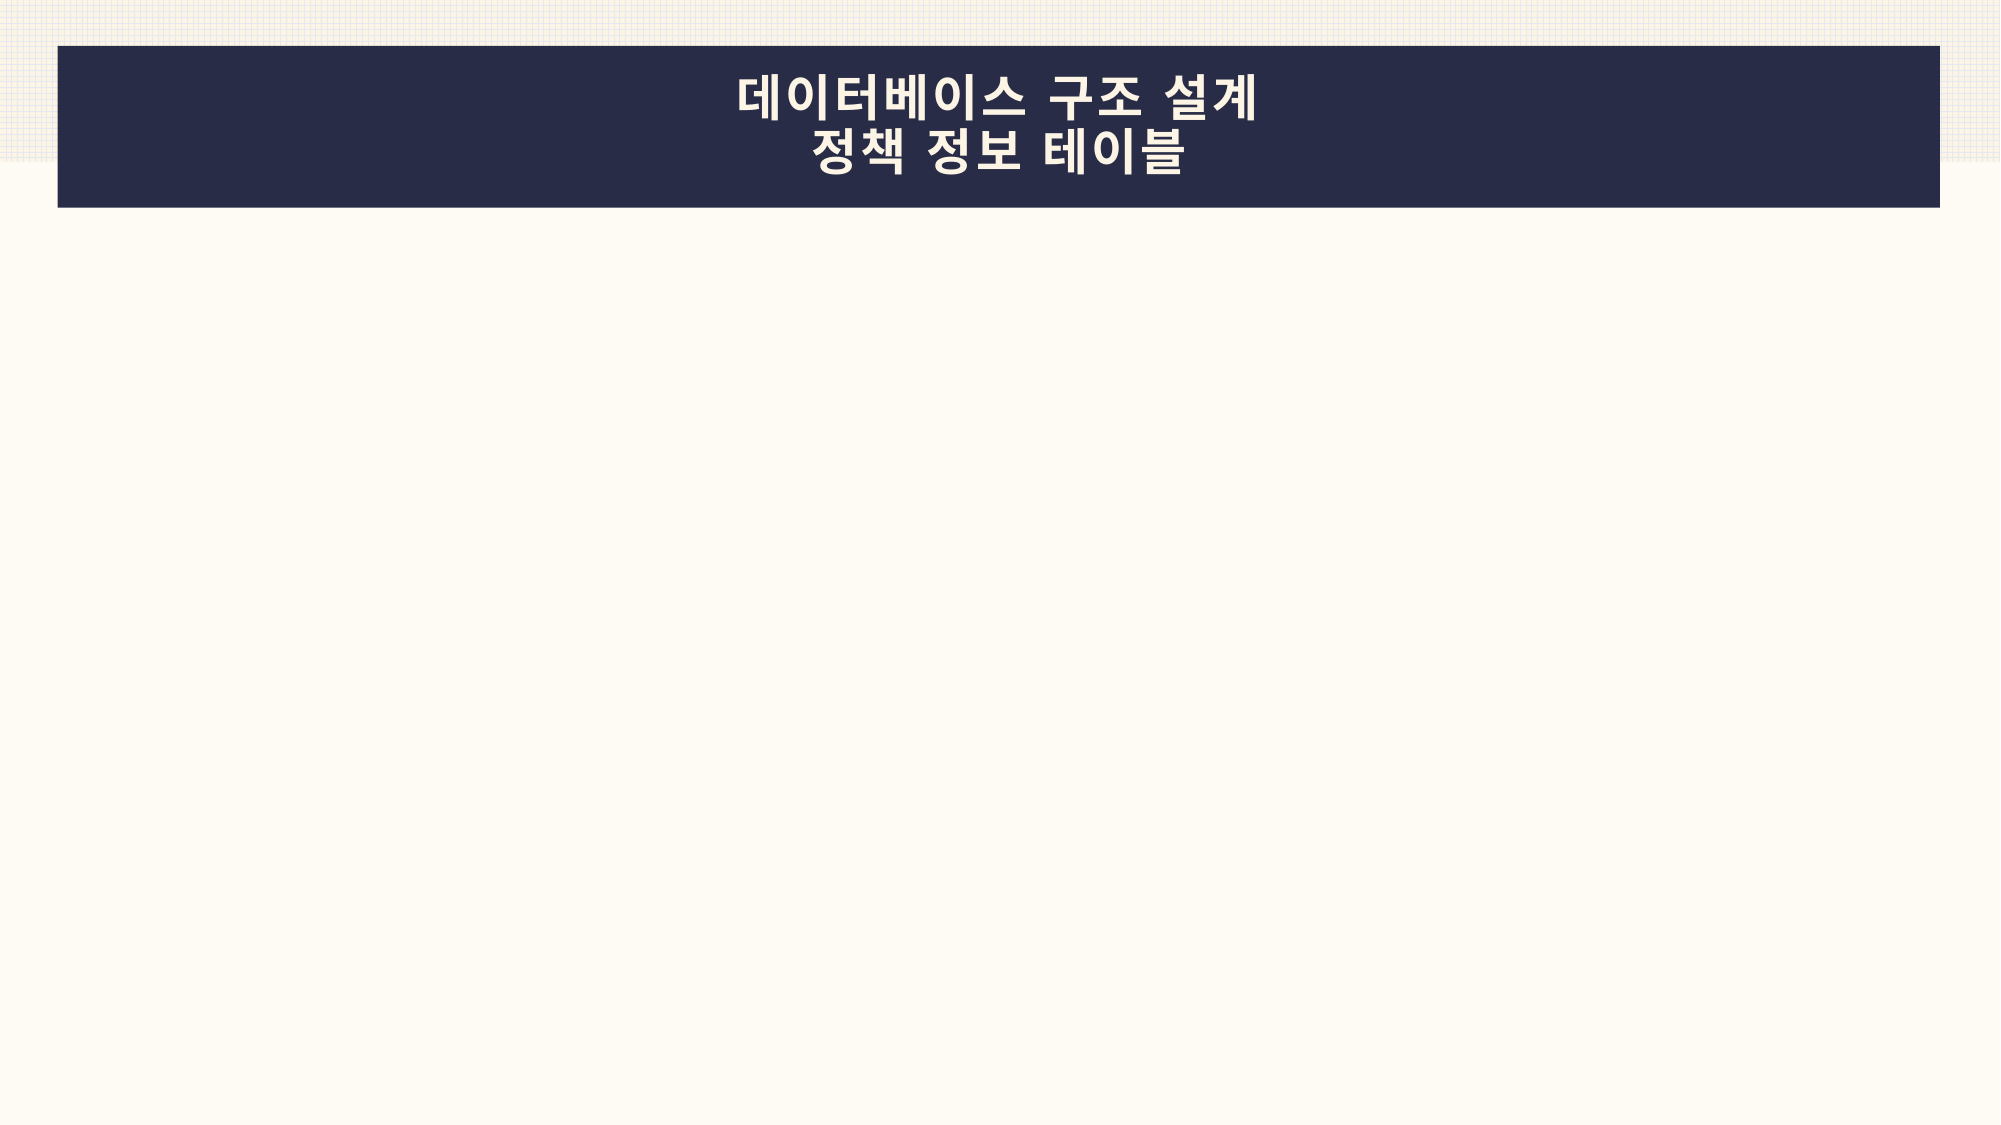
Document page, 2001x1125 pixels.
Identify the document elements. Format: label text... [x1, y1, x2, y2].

title 데이터베이스 구조 설계 정책 정보 테이블 [104, 79, 1894, 176]
